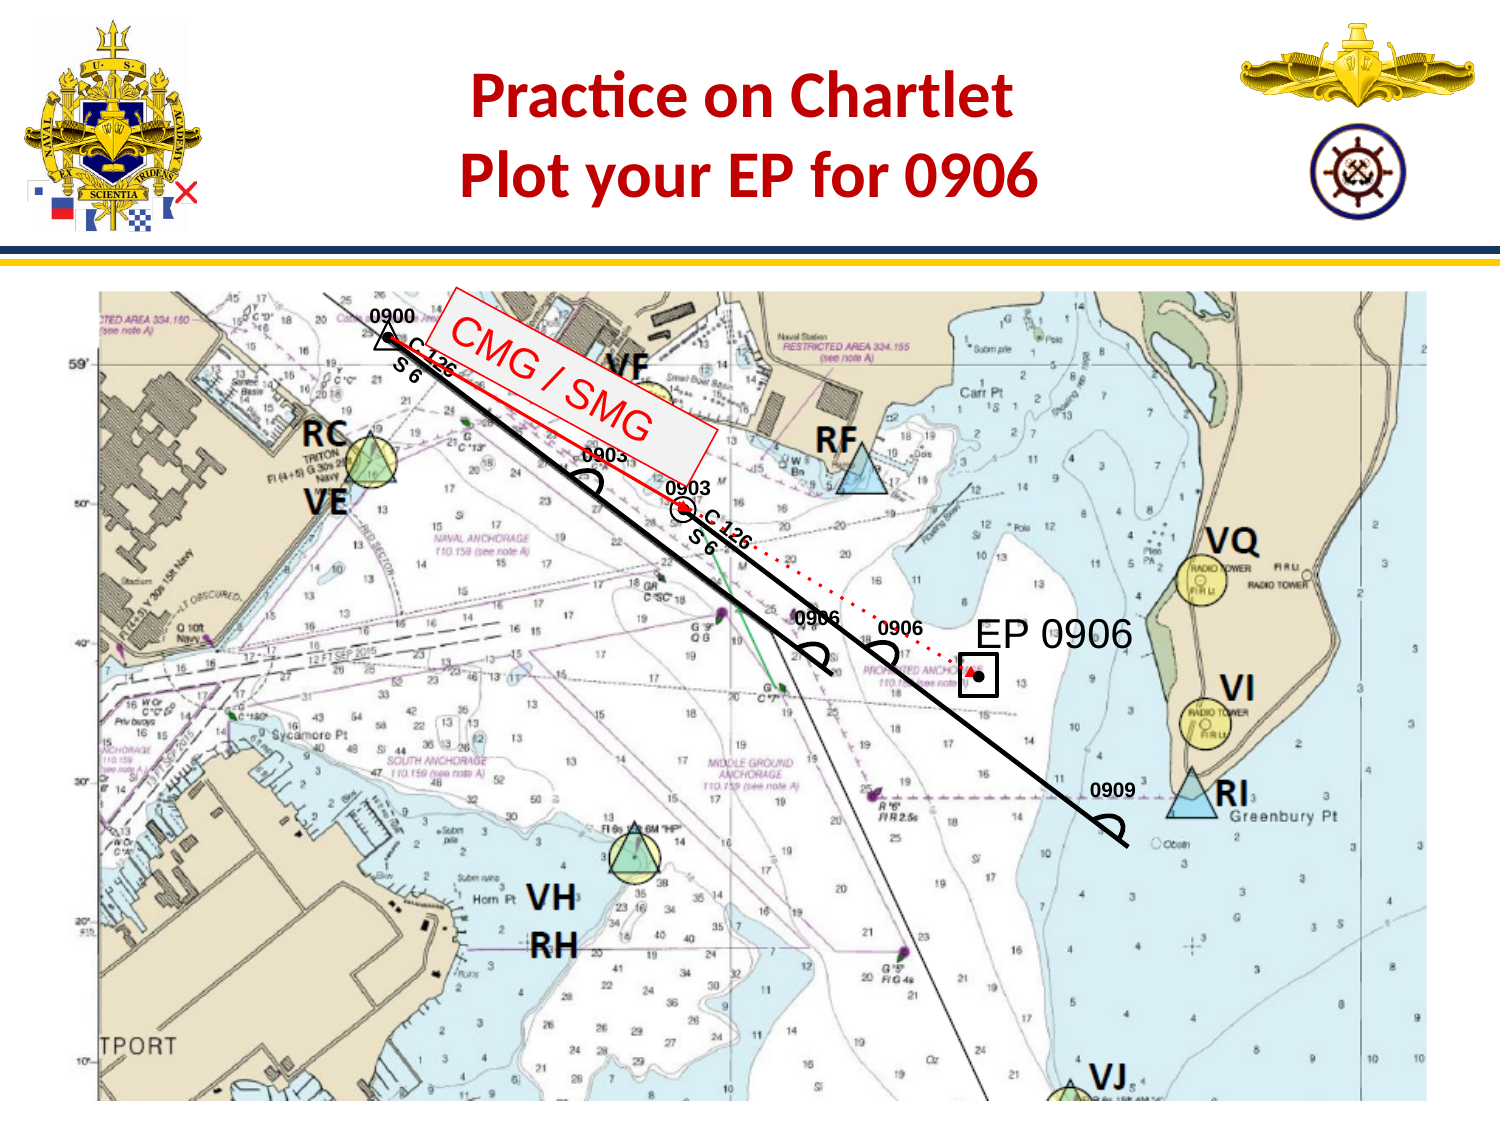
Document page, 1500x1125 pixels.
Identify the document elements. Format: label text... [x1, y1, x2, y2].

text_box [390, 520, 672, 676]
title Practice on Chartlet Plot your EP for 0906 [75, 37, 1425, 225]
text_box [390, 336, 692, 513]
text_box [678, 502, 979, 678]
picture [0, 0, 1441, 1101]
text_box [694, 339, 833, 501]
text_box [686, 511, 1129, 848]
picture [1240, 23, 1475, 108]
